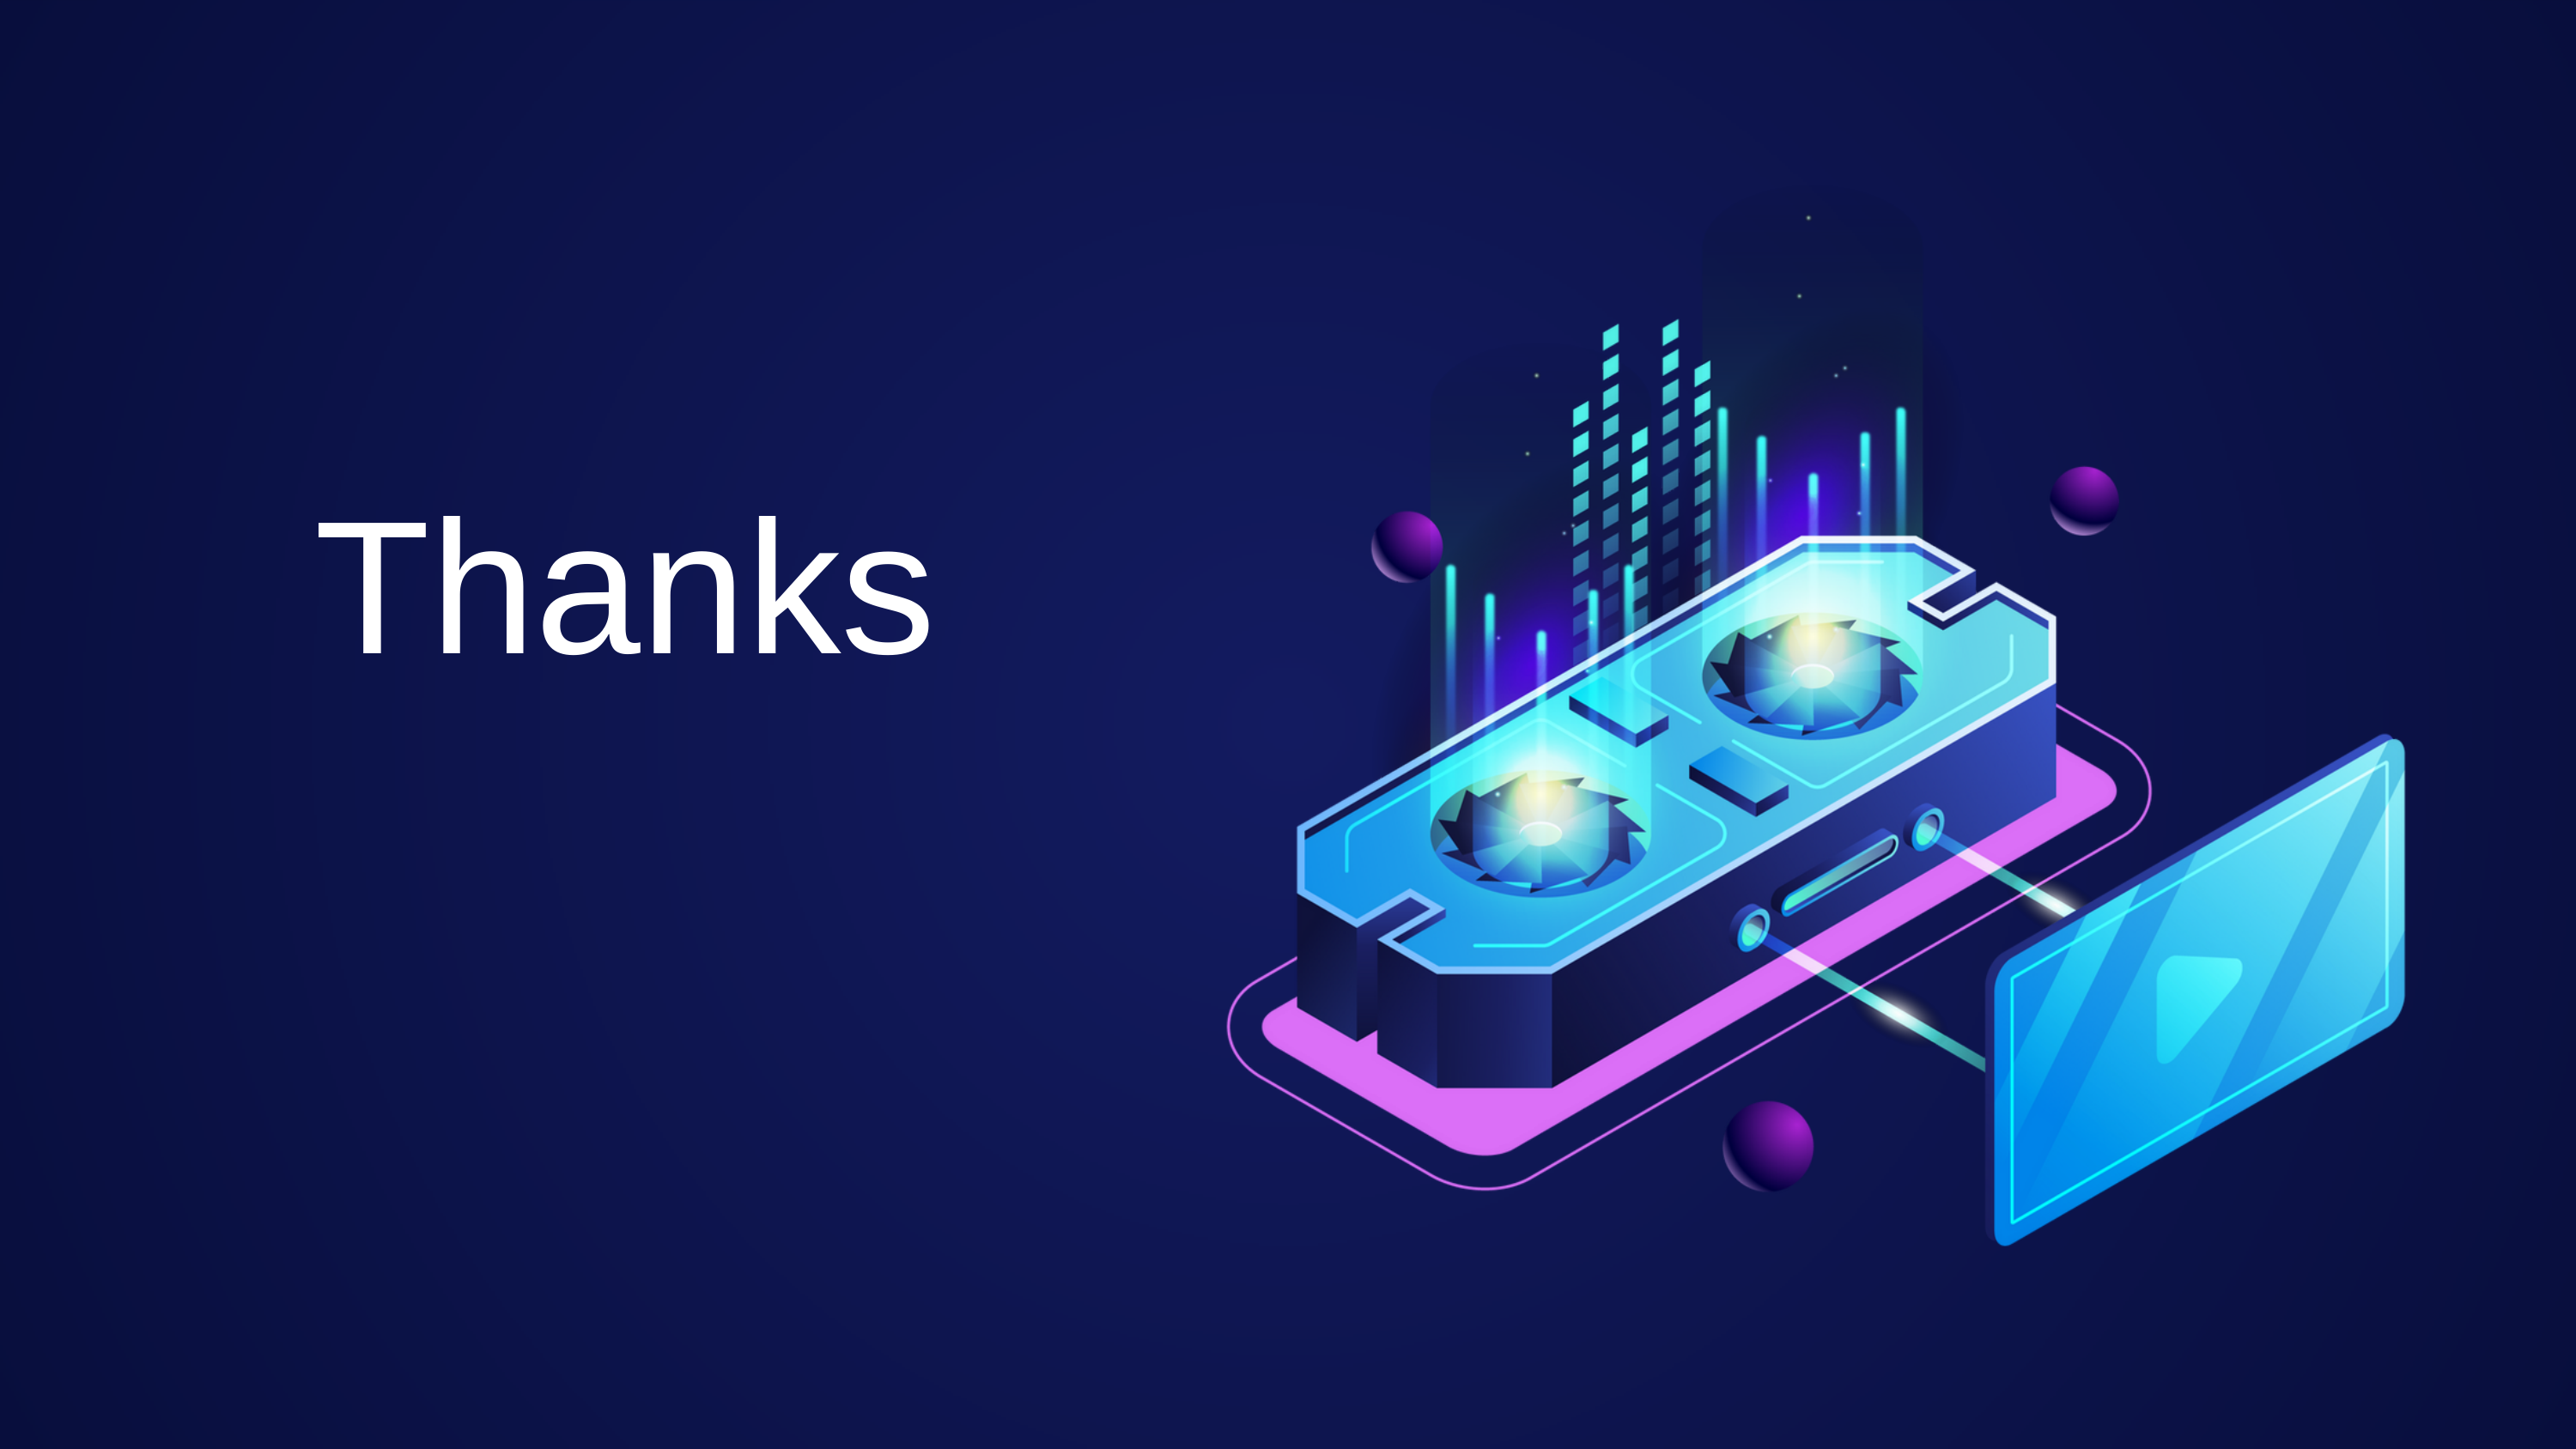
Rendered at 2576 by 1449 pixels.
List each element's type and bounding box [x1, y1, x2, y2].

text_box [0, 0, 2576, 1449]
text_box [1217, 173, 2432, 1276]
